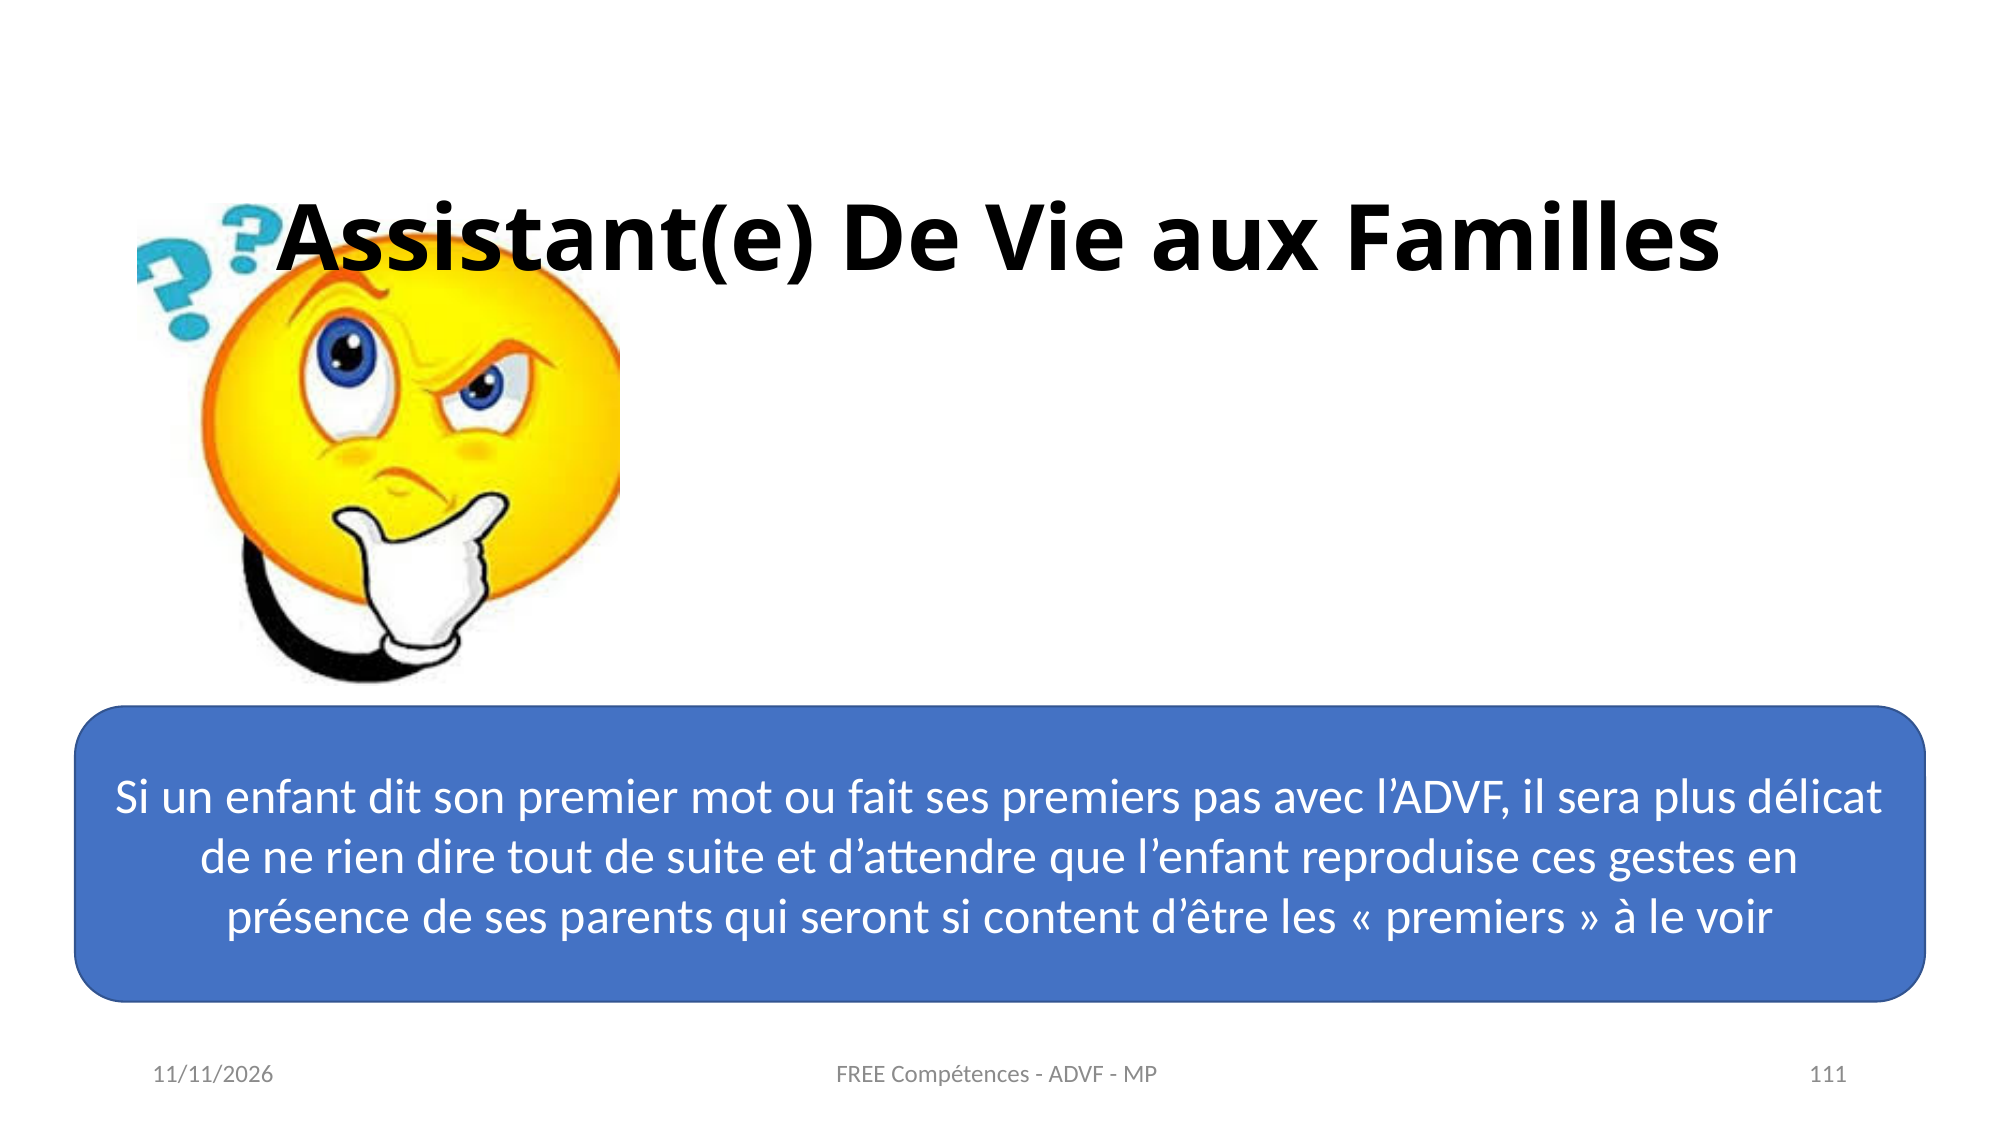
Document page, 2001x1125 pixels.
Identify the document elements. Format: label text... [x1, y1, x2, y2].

text_box Si un enfant dit son premier mot ou fait ses premiers pas avec l’ADVF, il sera plus délicat de ne rien dire tout de suite et d’attendre que l’enfant reproduise ces gestes en présence de ses parents qui seront si content d’être les « premiers » à le voir [73, 705, 1927, 1003]
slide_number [137, 1042, 588, 1103]
footer FREE Compétences - ADVF - MP [590, 1042, 1410, 1103]
picture [137, 203, 620, 686]
slide_number 111 [1412, 1042, 1863, 1103]
text_box Assistant(e) De Vie aux Familles [249, 184, 1750, 369]
